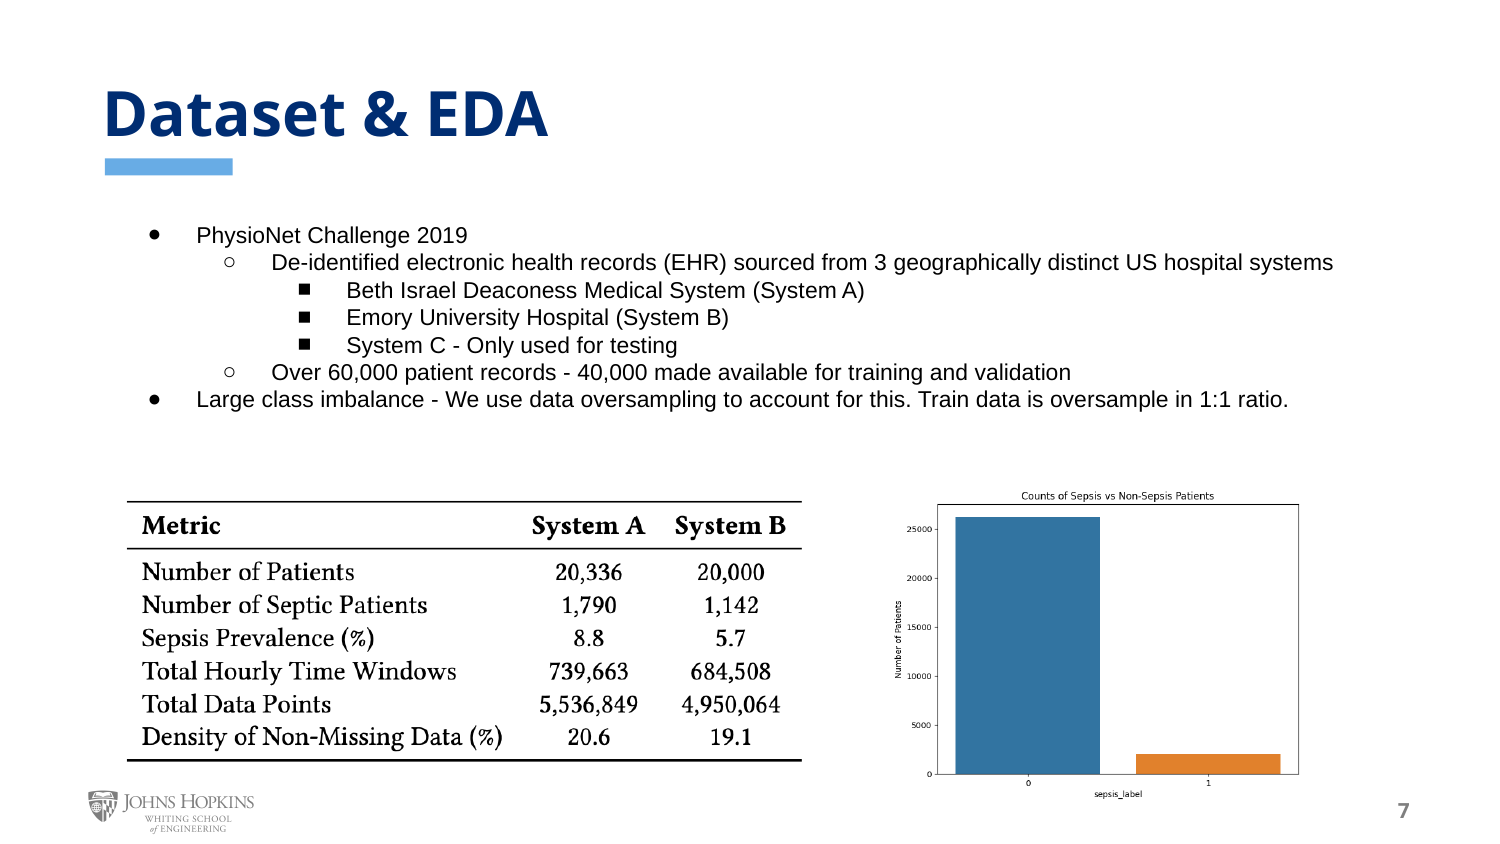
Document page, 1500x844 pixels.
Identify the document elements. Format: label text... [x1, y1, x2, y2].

text_box PhysioNet Challenge 2019 De-identified electronic health records (EHR) sourced from 3 geographically distinct US hospital systems Beth Israel Deaconess Medical System (System A) Emory University Hospital (System B) System C - Only used for testing Over 60,000 patient records - 40,000 made available for training and validation Large class imbalance - We use data oversampling to account for this. Train data is oversample in 1:1 ratio. [106, 205, 1400, 771]
picture [878, 462, 1346, 812]
title Dataset & EDA [87, 74, 1414, 159]
picture [99, 474, 835, 779]
